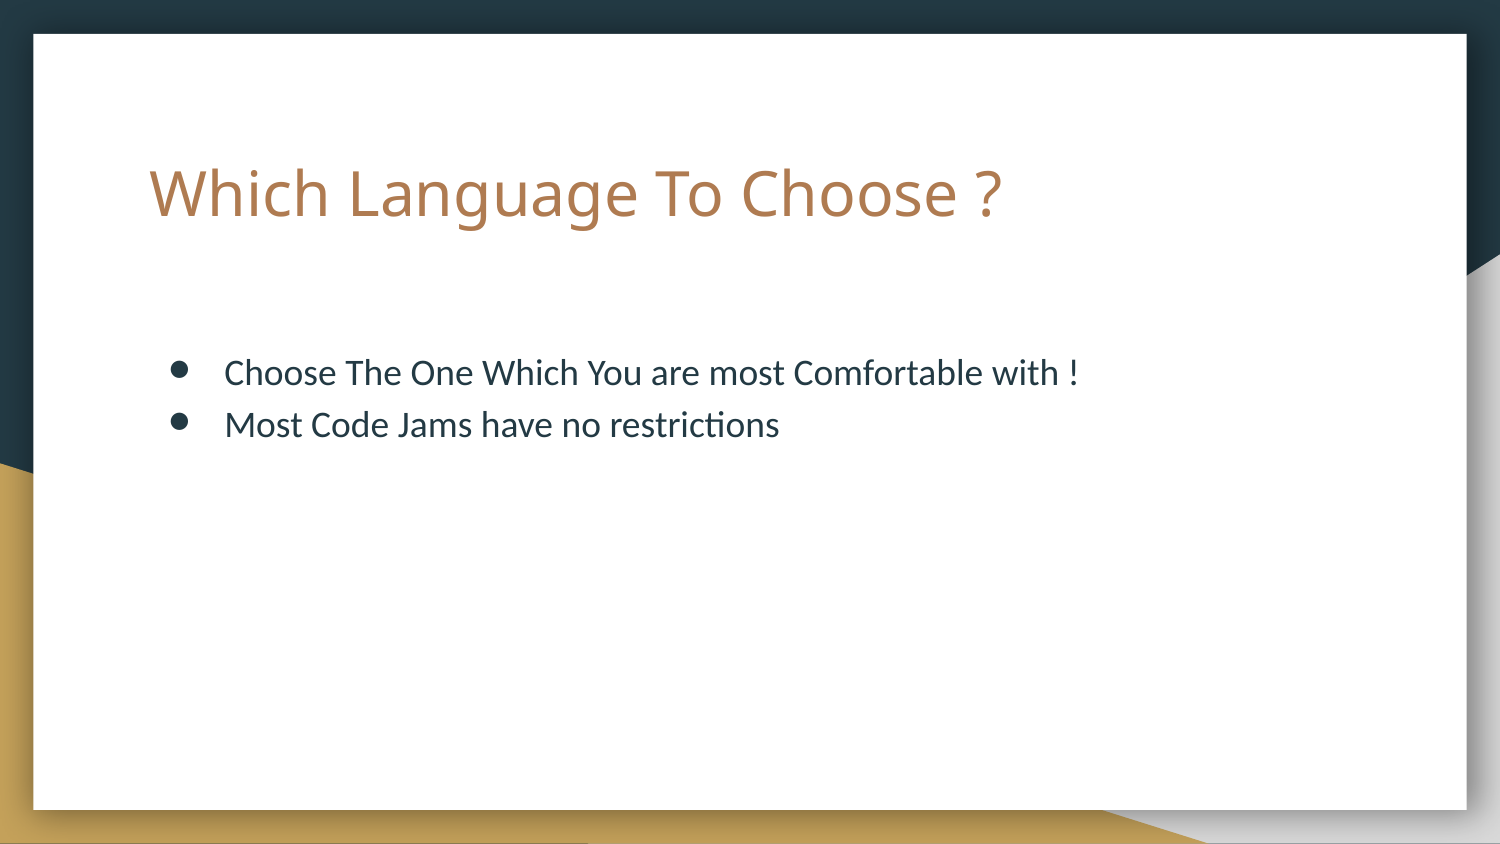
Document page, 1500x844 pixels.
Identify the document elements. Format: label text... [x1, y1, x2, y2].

title Which Language To Choose ? [134, 138, 1366, 296]
list Choose The One Which You are most Comfortable with ! Most Code Jams have no restrictions [134, 326, 1366, 729]
